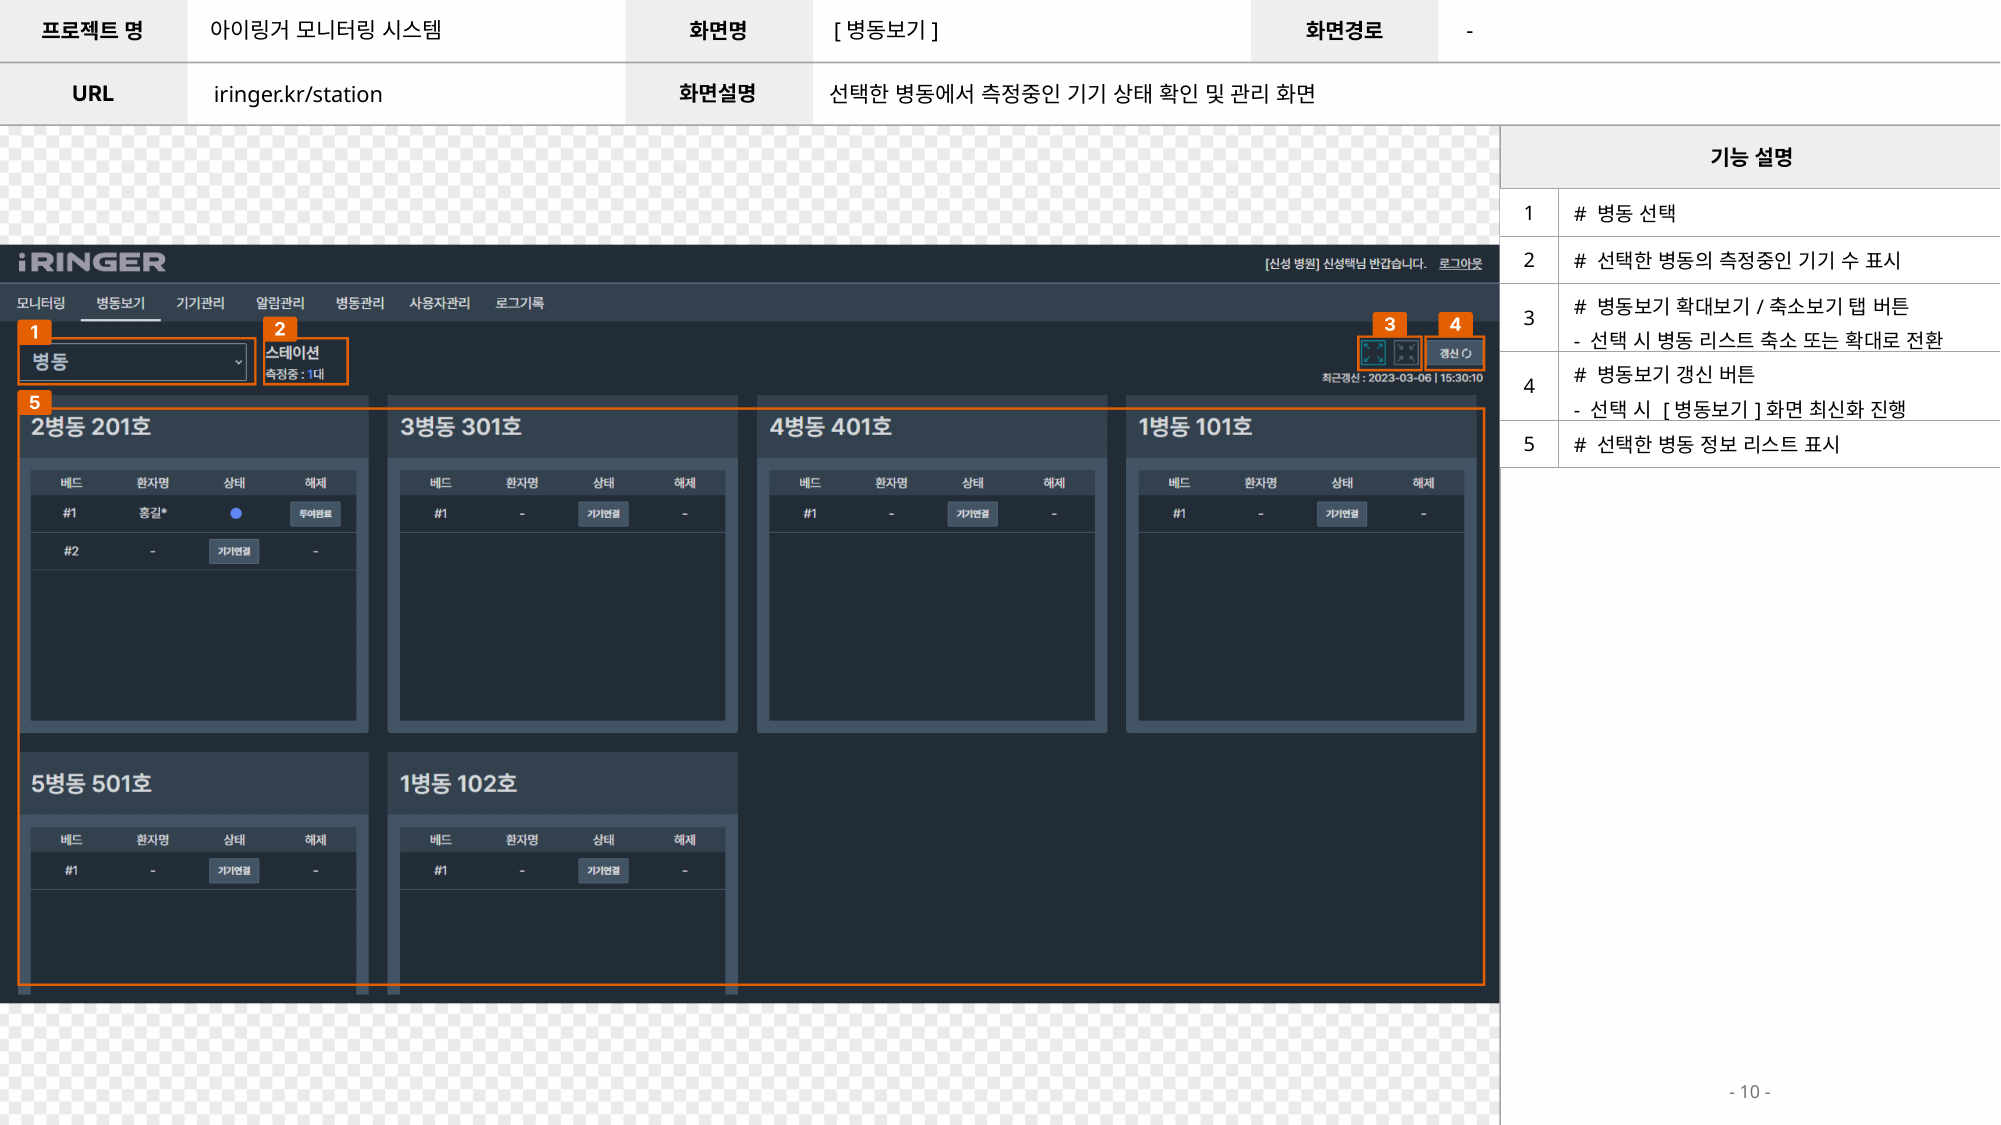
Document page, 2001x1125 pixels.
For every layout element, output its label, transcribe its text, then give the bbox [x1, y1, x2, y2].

text_box - 10 - [1500, 1072, 2000, 1109]
table_cell 4 [1500, 352, 1558, 420]
table_cell # 선택한 병동의 측정중인 기기 수 표시 [1559, 237, 2000, 283]
text_box 아이링거 모니터링 시스템 [195, 9, 458, 51]
table_cell 2 [1500, 237, 1558, 283]
picture [0, 0, 2001, 1125]
table_cell # 병동보기 갱신 버튼 - 선택 시 [병동보기]화면 최신화 진행 [1559, 352, 2000, 420]
text_box 선택한 병동에서 측정중인 기기 상태 확인 및 관리 화면 [814, 72, 1333, 114]
table_header # 병동 선택 [1559, 189, 2000, 236]
table_cell 5 [1500, 421, 1558, 467]
table_header 1 [1500, 189, 1558, 236]
table_cell 3 [1500, 284, 1558, 351]
table_cell # 병동보기 확대보기/축소보기 탭 버튼 - 선택 시 병동 리스트 축소 또는 확대로 전환 [1559, 284, 2000, 351]
text_box [병동보기] [819, 9, 954, 51]
text_box iringer.kr/station [199, 72, 399, 114]
text_box - [1451, 9, 1489, 51]
table_cell # 선택한 병동 정보 리스트 표시 [1559, 421, 2000, 467]
